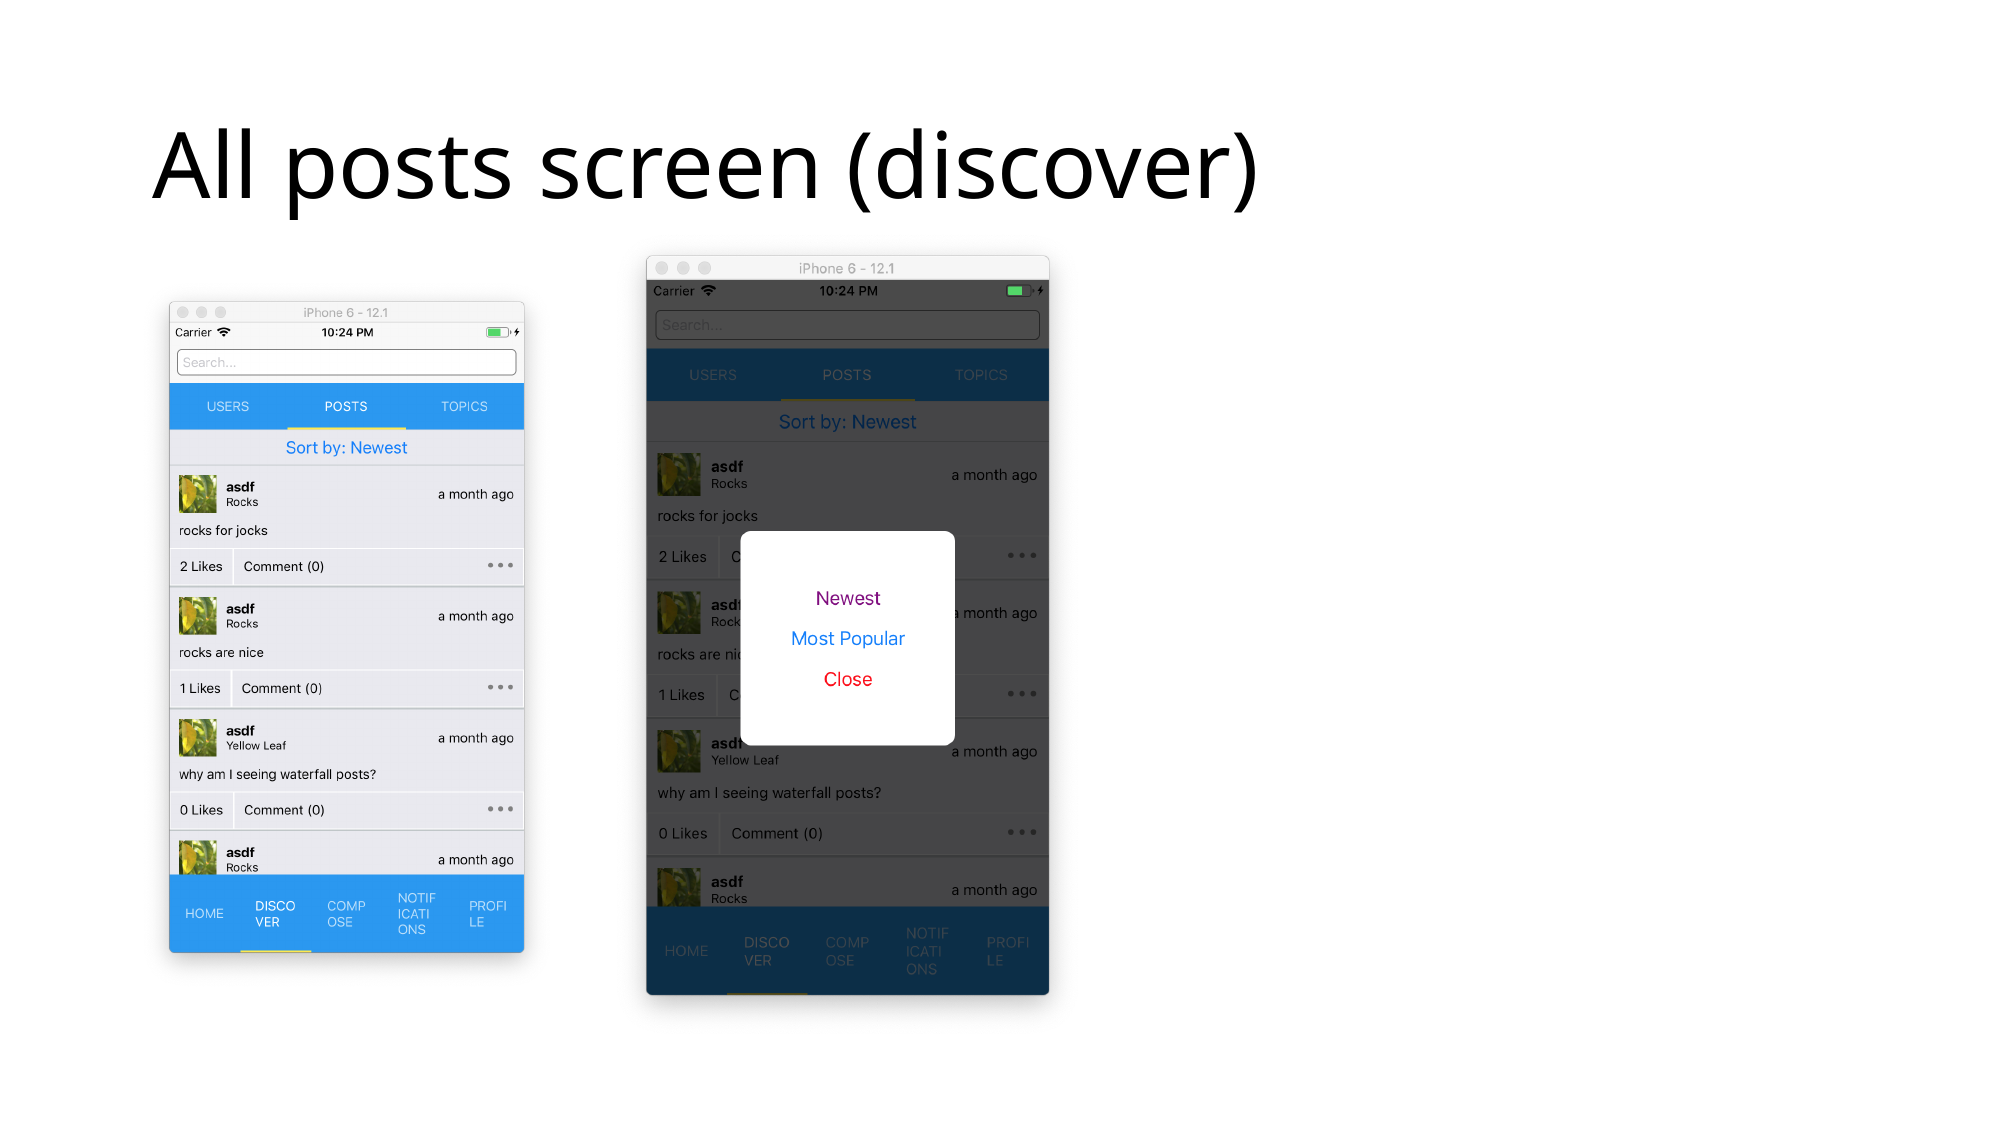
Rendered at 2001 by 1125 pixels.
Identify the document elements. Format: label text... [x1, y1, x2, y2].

picture [610, 228, 1085, 1040]
title All posts screen (discover) [137, 59, 1863, 278]
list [137, 277, 556, 992]
